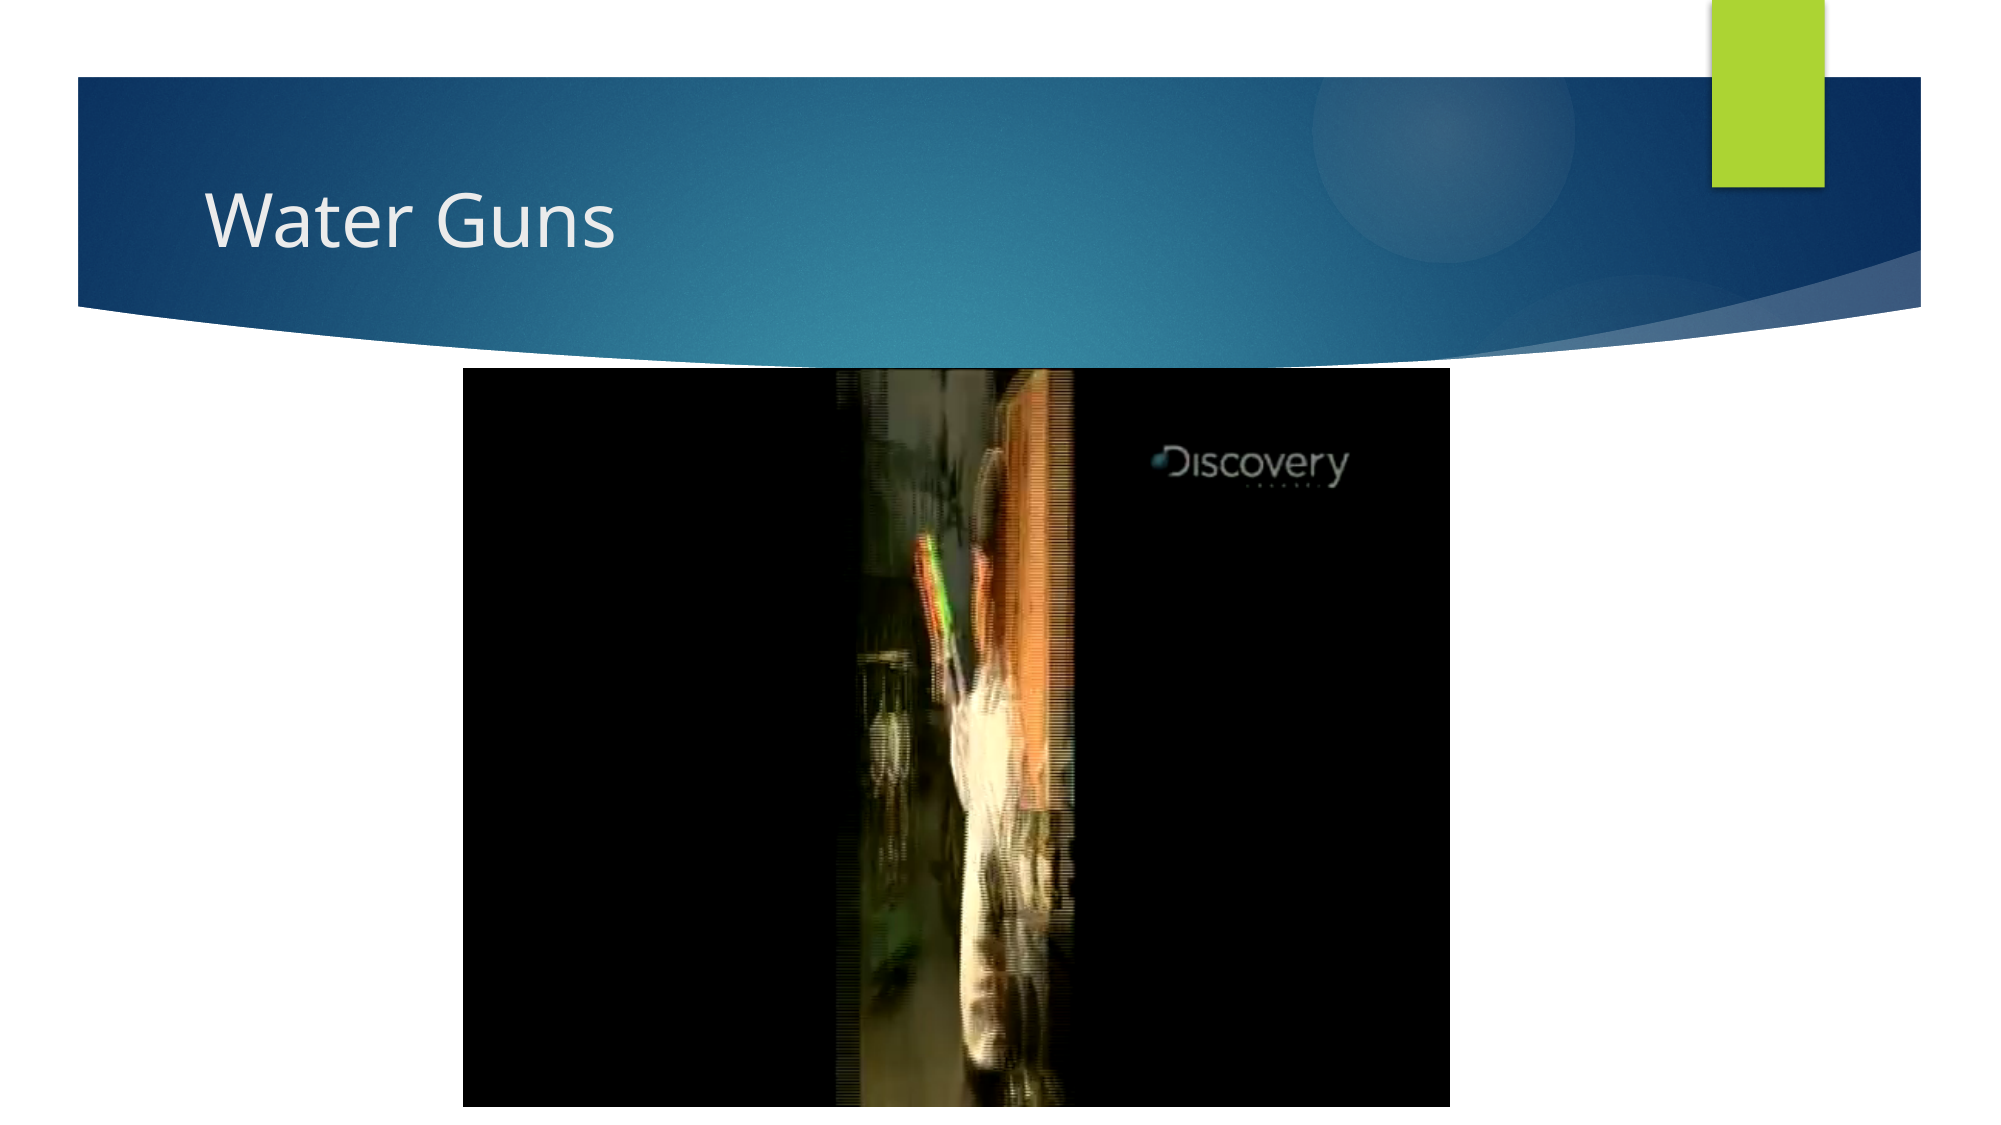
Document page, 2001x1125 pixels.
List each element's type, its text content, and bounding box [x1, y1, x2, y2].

title Water Guns [189, 159, 1627, 276]
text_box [462, 367, 1451, 1108]
